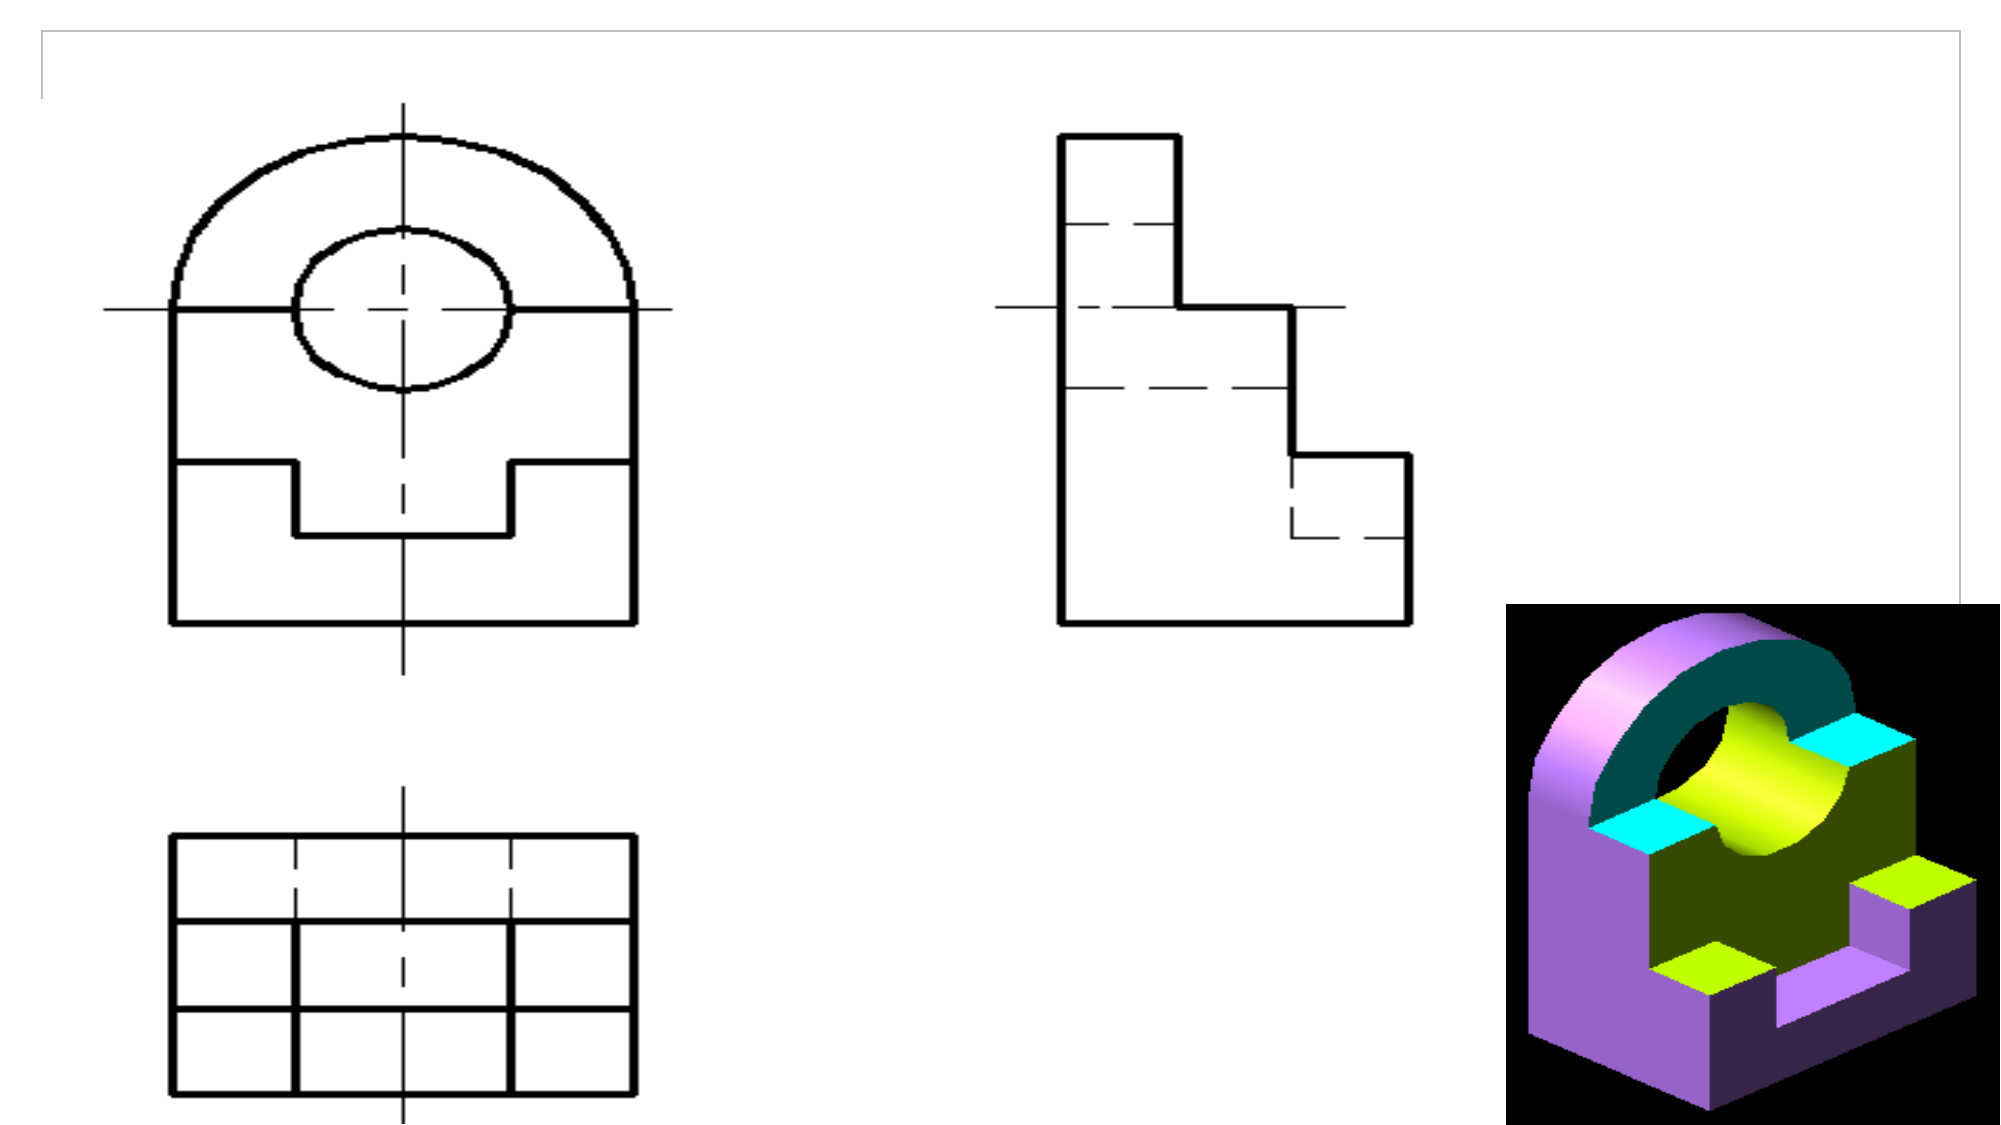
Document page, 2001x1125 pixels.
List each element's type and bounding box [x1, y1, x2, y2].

text_box [1506, 604, 2000, 1125]
text_box [0, 99, 1934, 1124]
